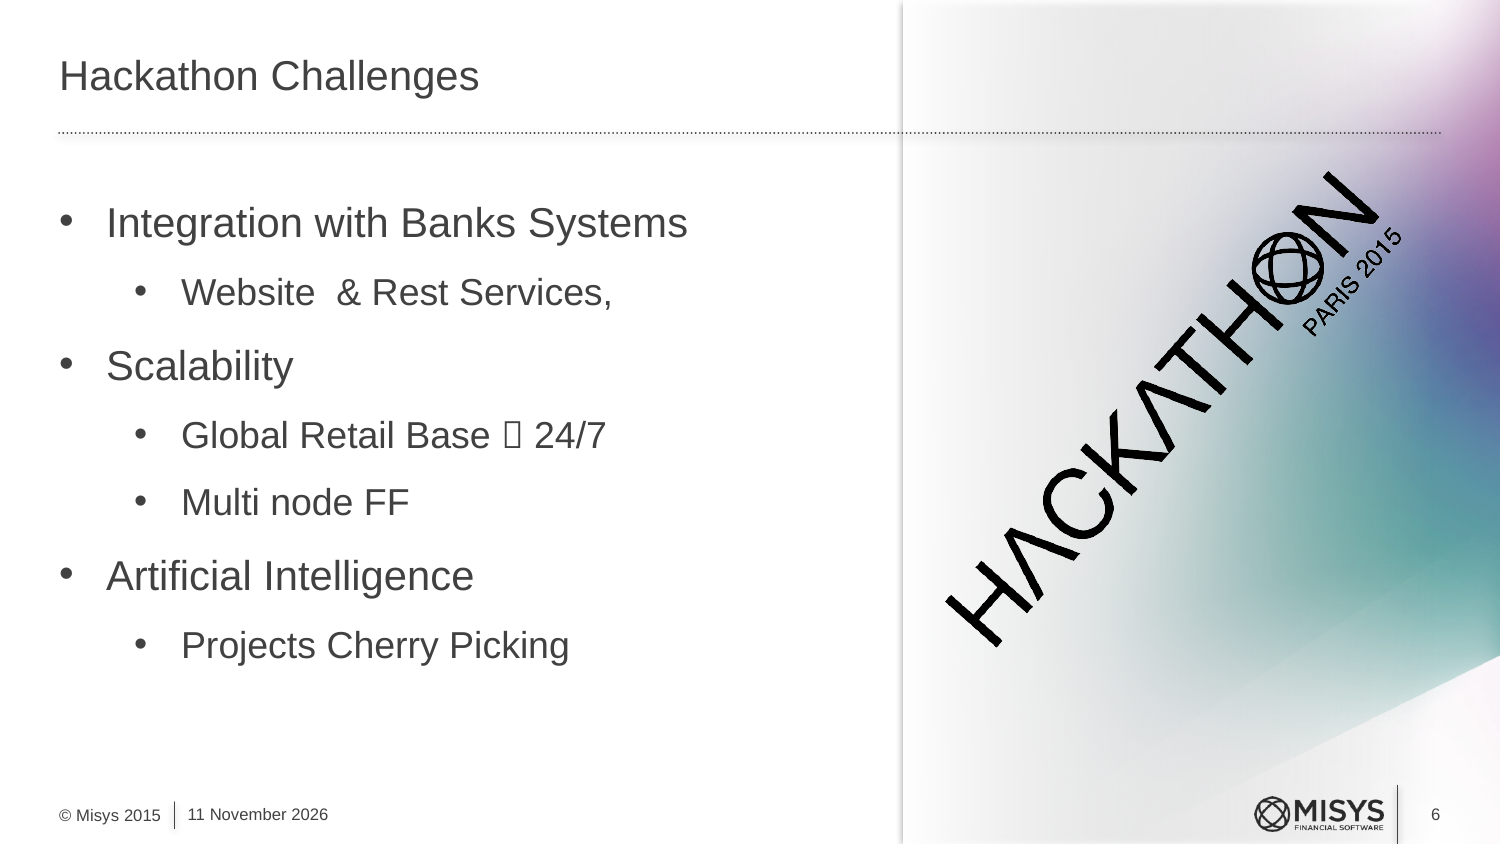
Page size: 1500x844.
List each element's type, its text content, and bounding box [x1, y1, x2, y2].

picture [1254, 796, 1384, 832]
slide_number 9 [1336, 0, 1363, 4]
footer © Misys 2015 [59, 796, 187, 832]
picture [868, 0, 1500, 844]
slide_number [187, 796, 430, 832]
slide_number 6 [1397, 784, 1441, 844]
title Hackathon Challenges [59, 29, 1441, 119]
text_box Integration with Banks Systems Website & Rest Services, Scalability Global Retail Base  24/7 Multi node FF Artificial Intelligence Projects Cherry Picking [59, 170, 1145, 666]
